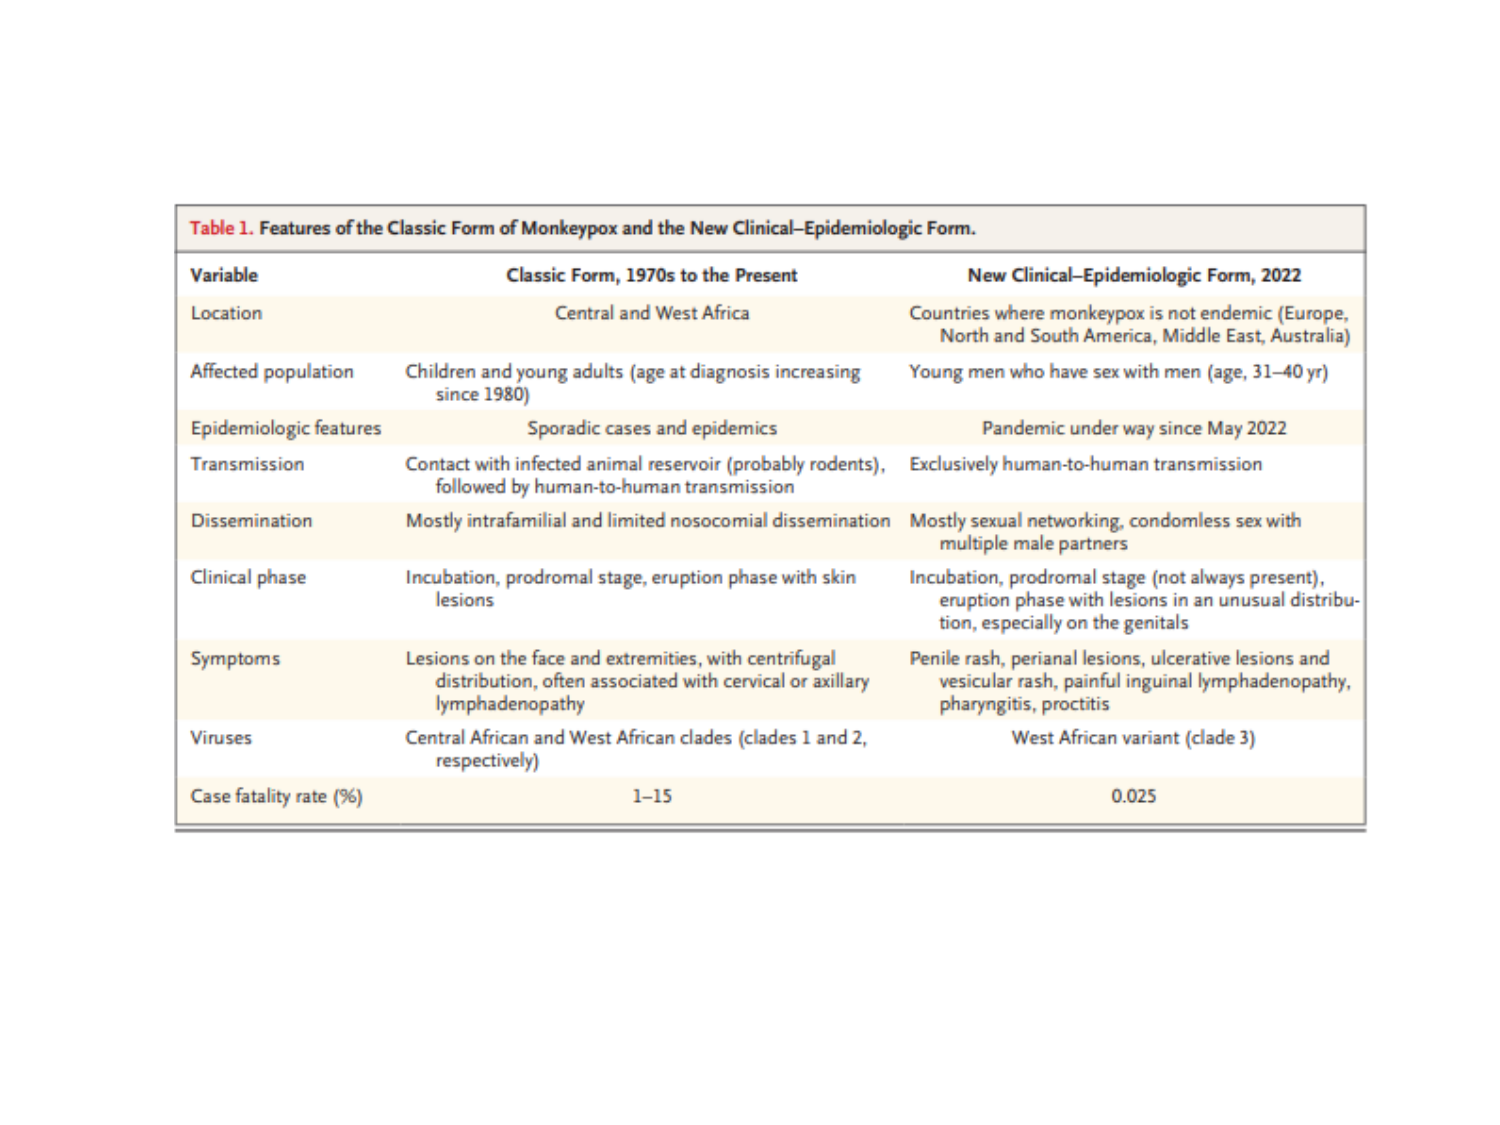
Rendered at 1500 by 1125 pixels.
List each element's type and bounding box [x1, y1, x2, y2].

list [174, 199, 1371, 835]
